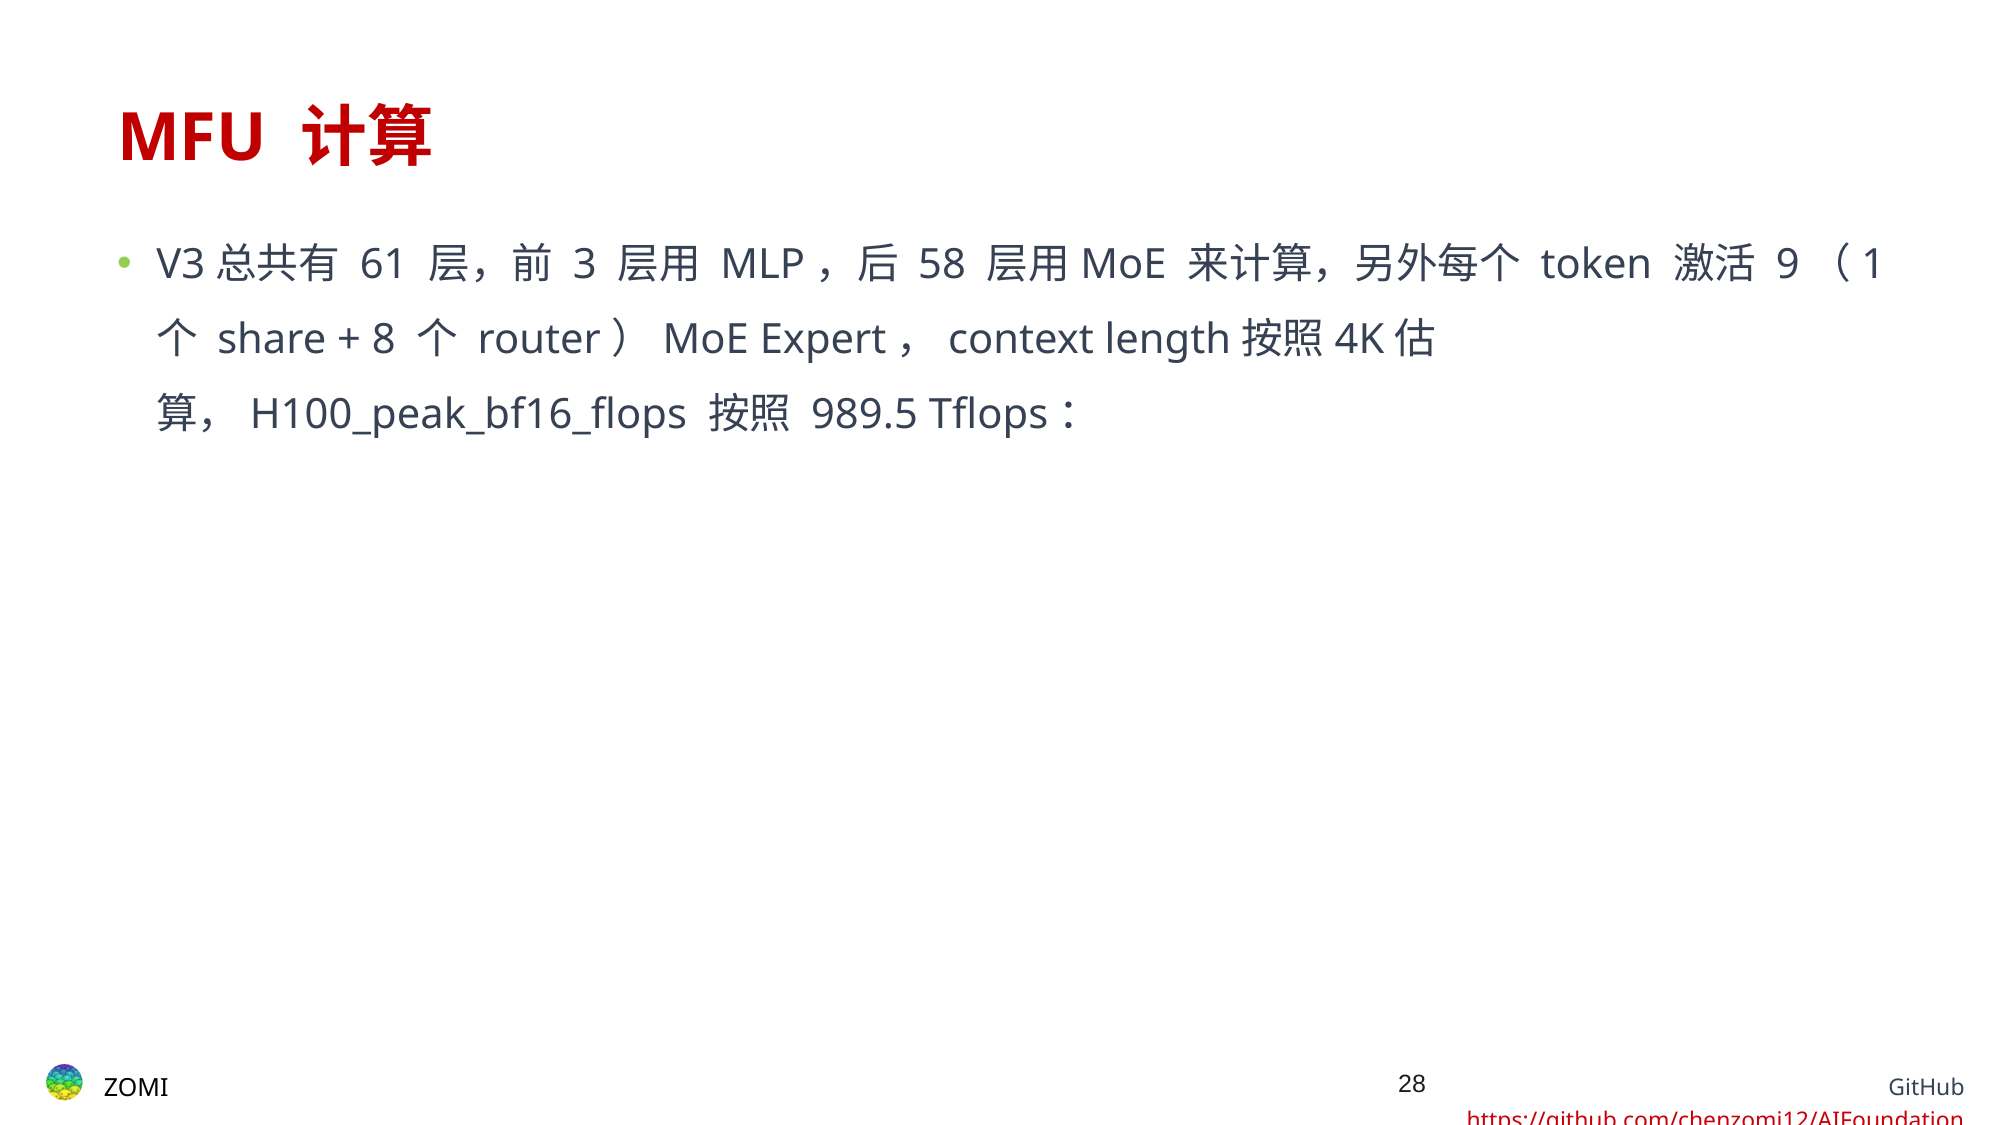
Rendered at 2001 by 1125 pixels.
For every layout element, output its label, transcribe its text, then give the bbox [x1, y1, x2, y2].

list V3总共有 61 层，前 3 层用 MLP，后 58 层用MoE 来计算，另外每个 token 激活 9（1 个 share + 8 个 router）MoE Expert，context length按照4K估算，H100_peak_bf16_flops 按照 989.5 Tflops： [102, 204, 1901, 1043]
title MFU 计算 [102, 85, 1901, 183]
picture [47, 1065, 82, 1100]
